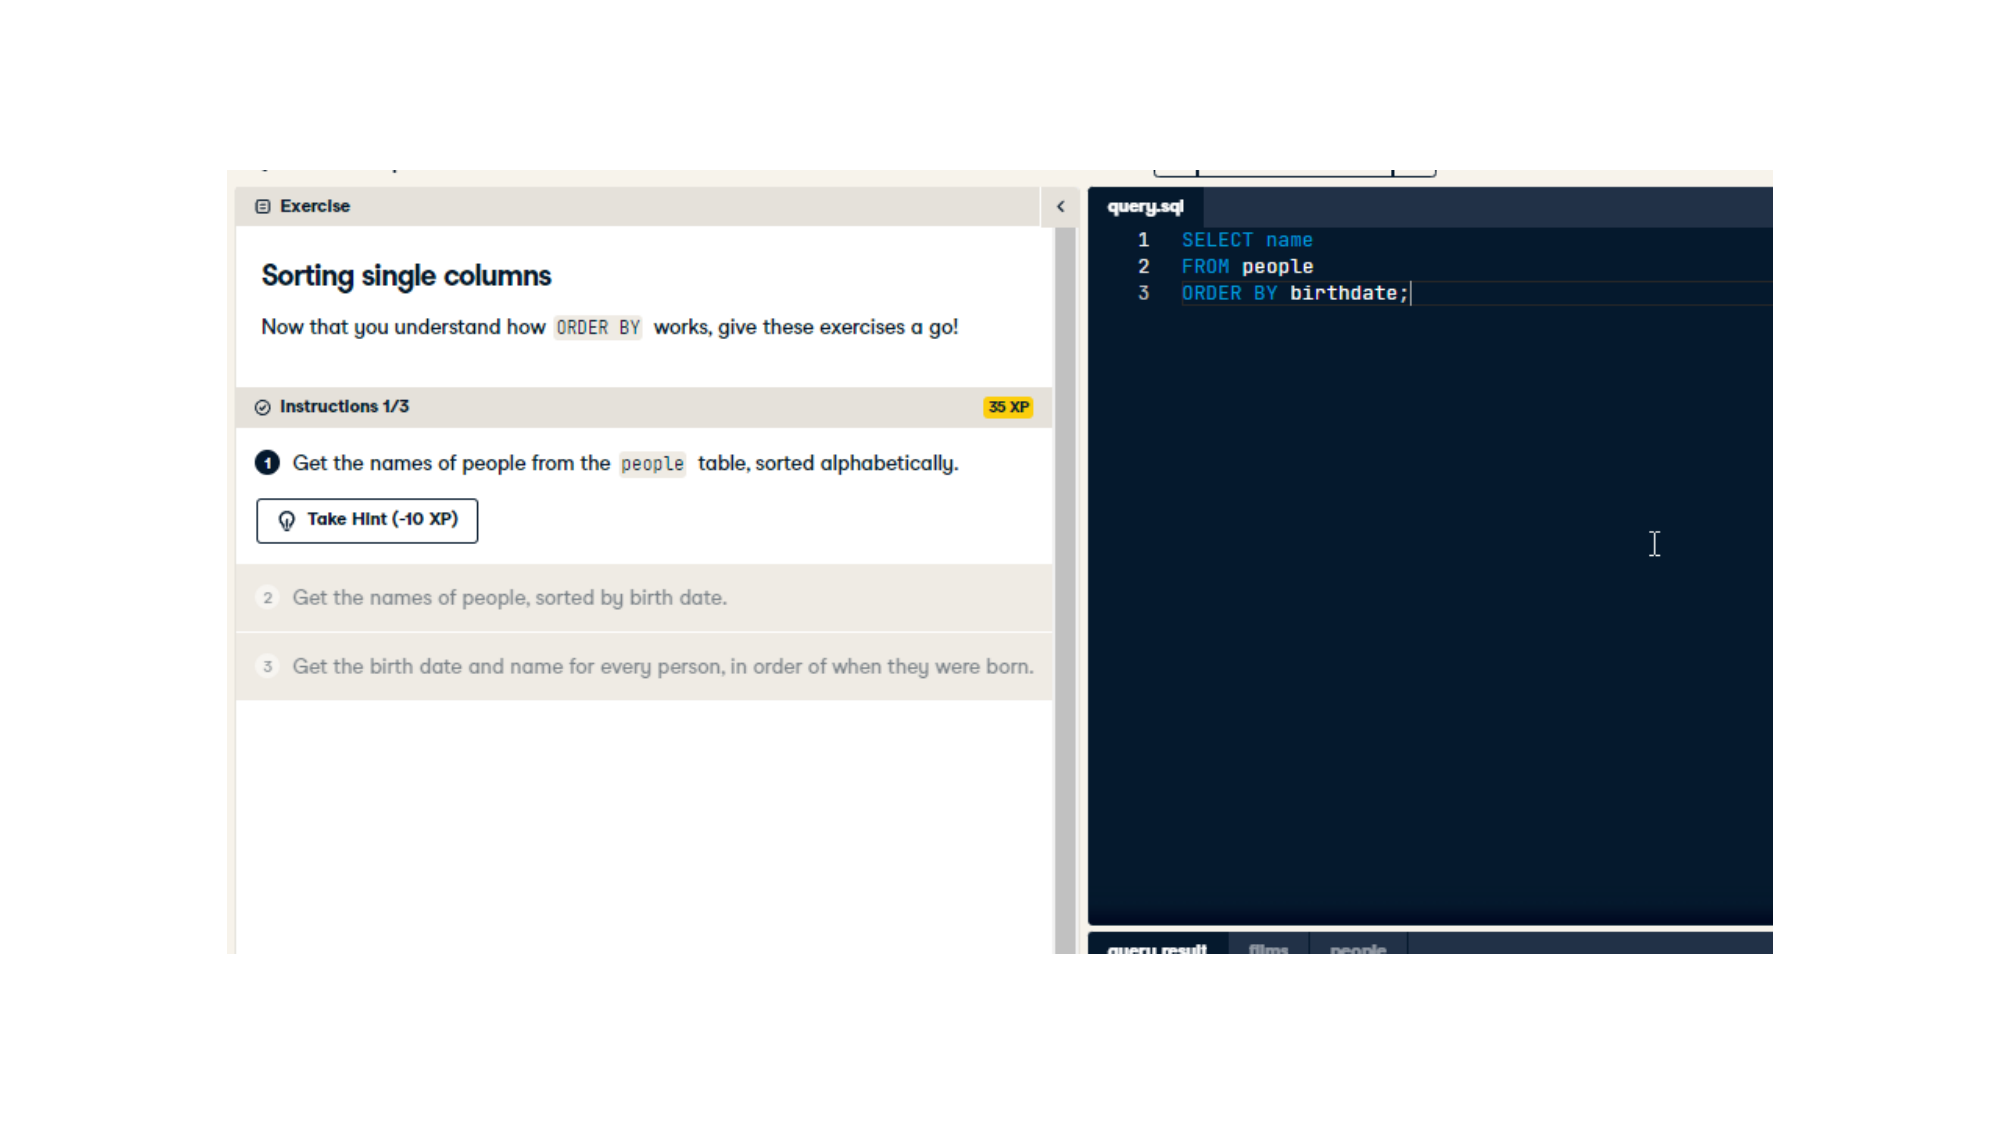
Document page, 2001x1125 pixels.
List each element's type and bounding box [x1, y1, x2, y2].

picture [227, 170, 1773, 954]
